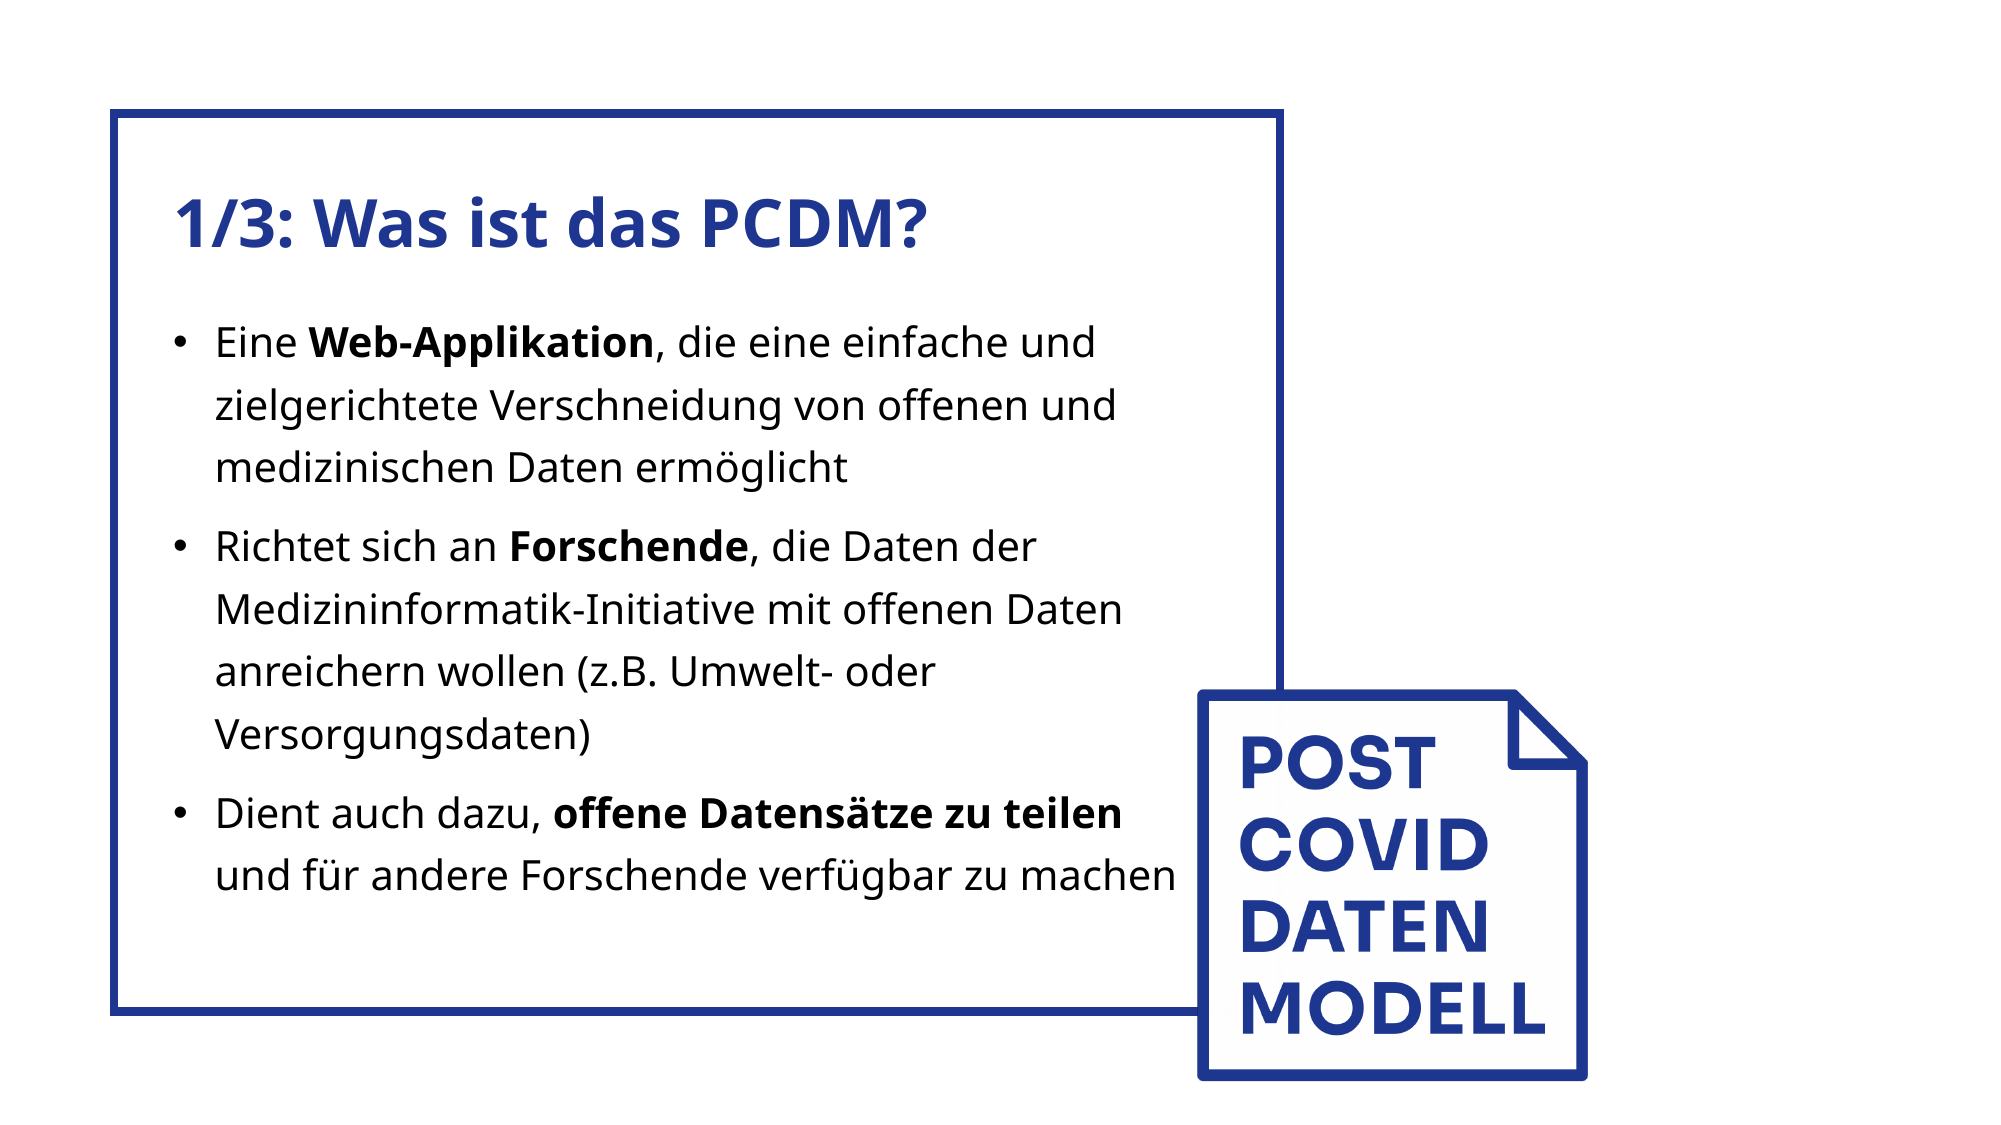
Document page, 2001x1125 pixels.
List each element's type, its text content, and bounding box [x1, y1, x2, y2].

title 1/3: Was ist das PCDM? [173, 181, 1213, 262]
list Eine Web-Applikation, die eine einfache und zielgerichtete Verschneidung von offenen und medizinischen Daten ermöglicht Richtet sich an Forschende, die Daten der Medizininformatik-Initiative mit offenen Daten anreichern wollen (z.B. Umwelt- oder Versorgungsdaten) Dient auch dazu, offene Datensätze zu teilen und für andere Forschende verfügbar zu machen [173, 303, 1183, 943]
picture [1158, 650, 1627, 1120]
